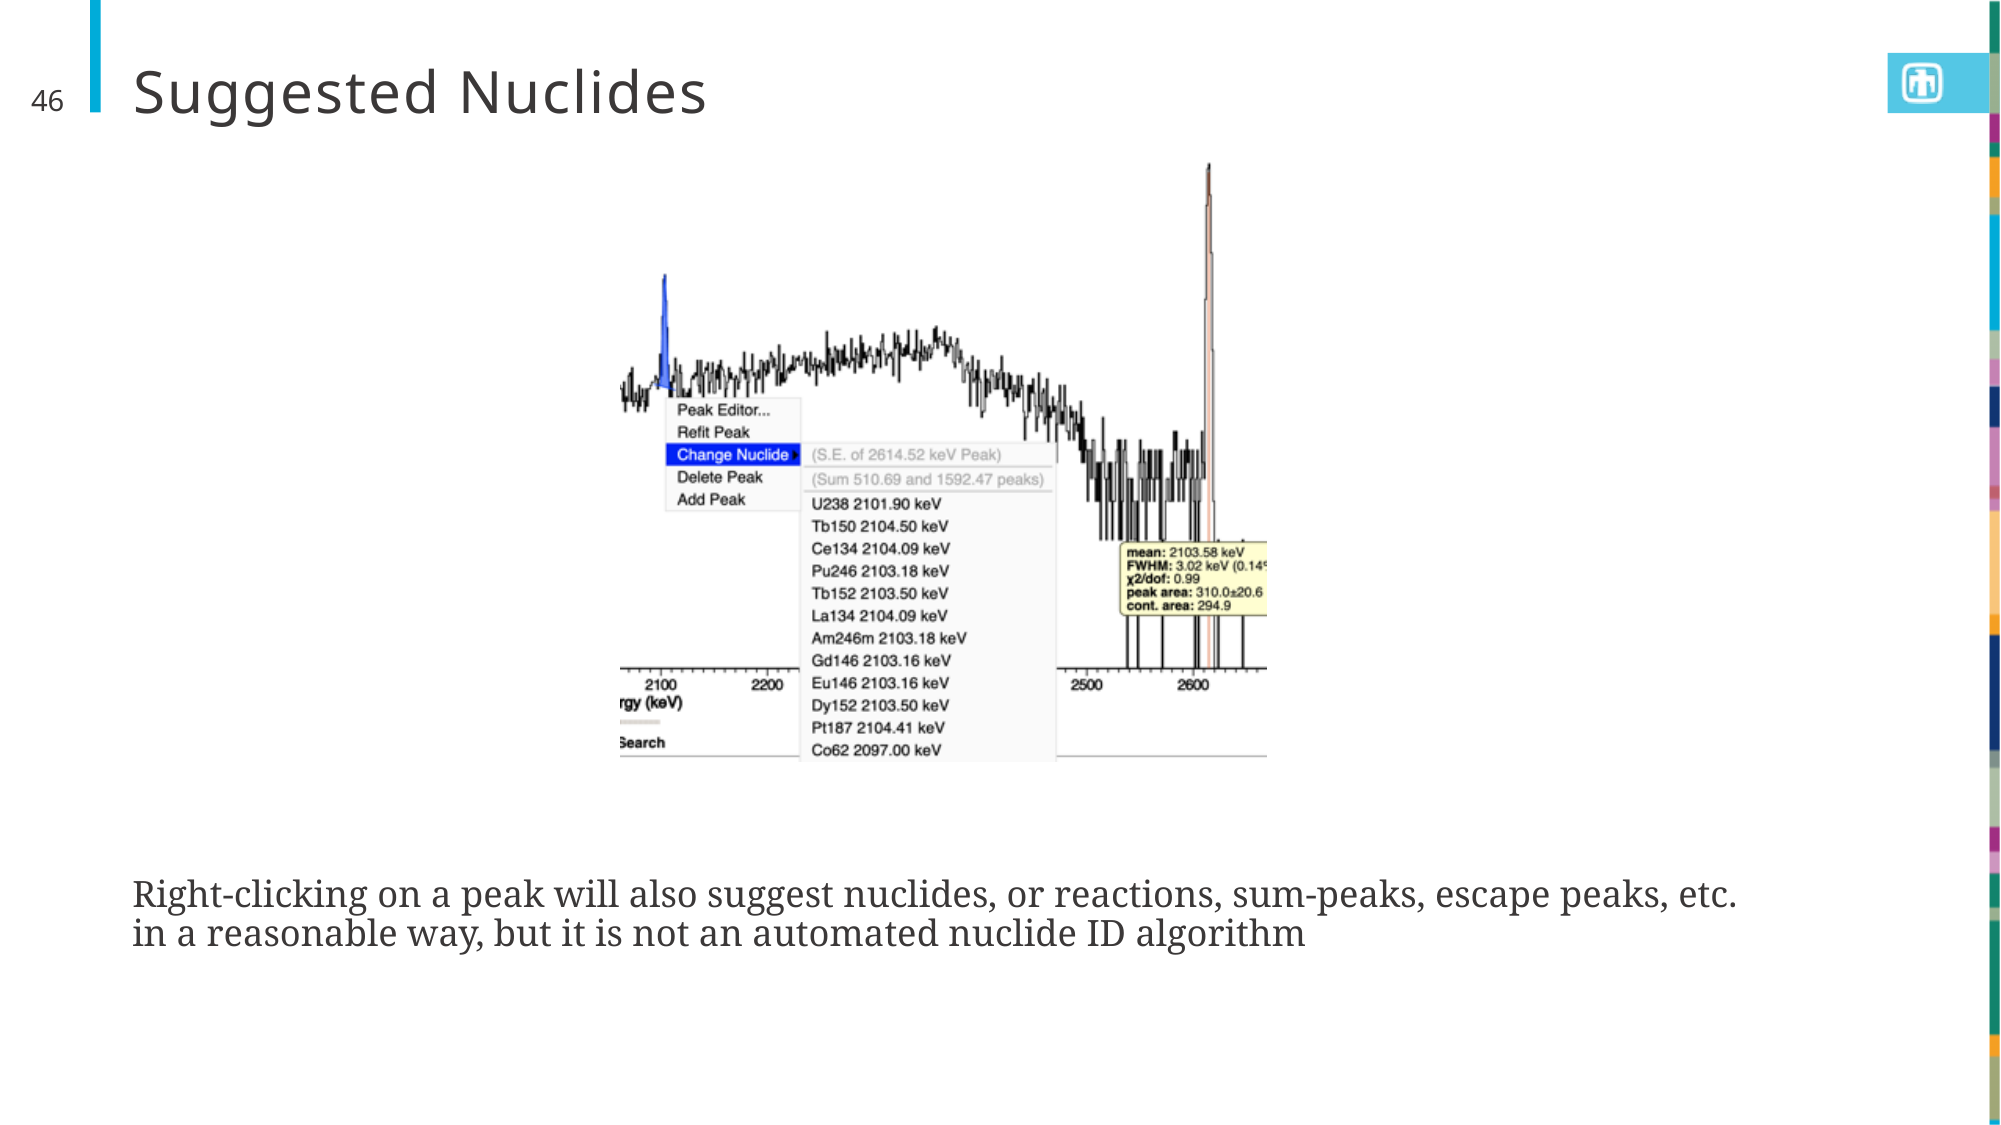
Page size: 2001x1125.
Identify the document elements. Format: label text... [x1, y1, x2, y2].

picture [1990, 330, 1999, 1120]
picture [619, 151, 1267, 763]
picture [1990, 1, 1999, 215]
slide_number 46 [10, 71, 80, 132]
list Right-clicking on a peak will also suggest nuclides, or reactions, sum-peaks, escape peaks, etc. in a reasonable way, but it is not an automated nuclide ID algorithm [118, 868, 1769, 962]
title Suggested Nuclides [118, 58, 1769, 153]
picture [1901, 62, 1944, 104]
